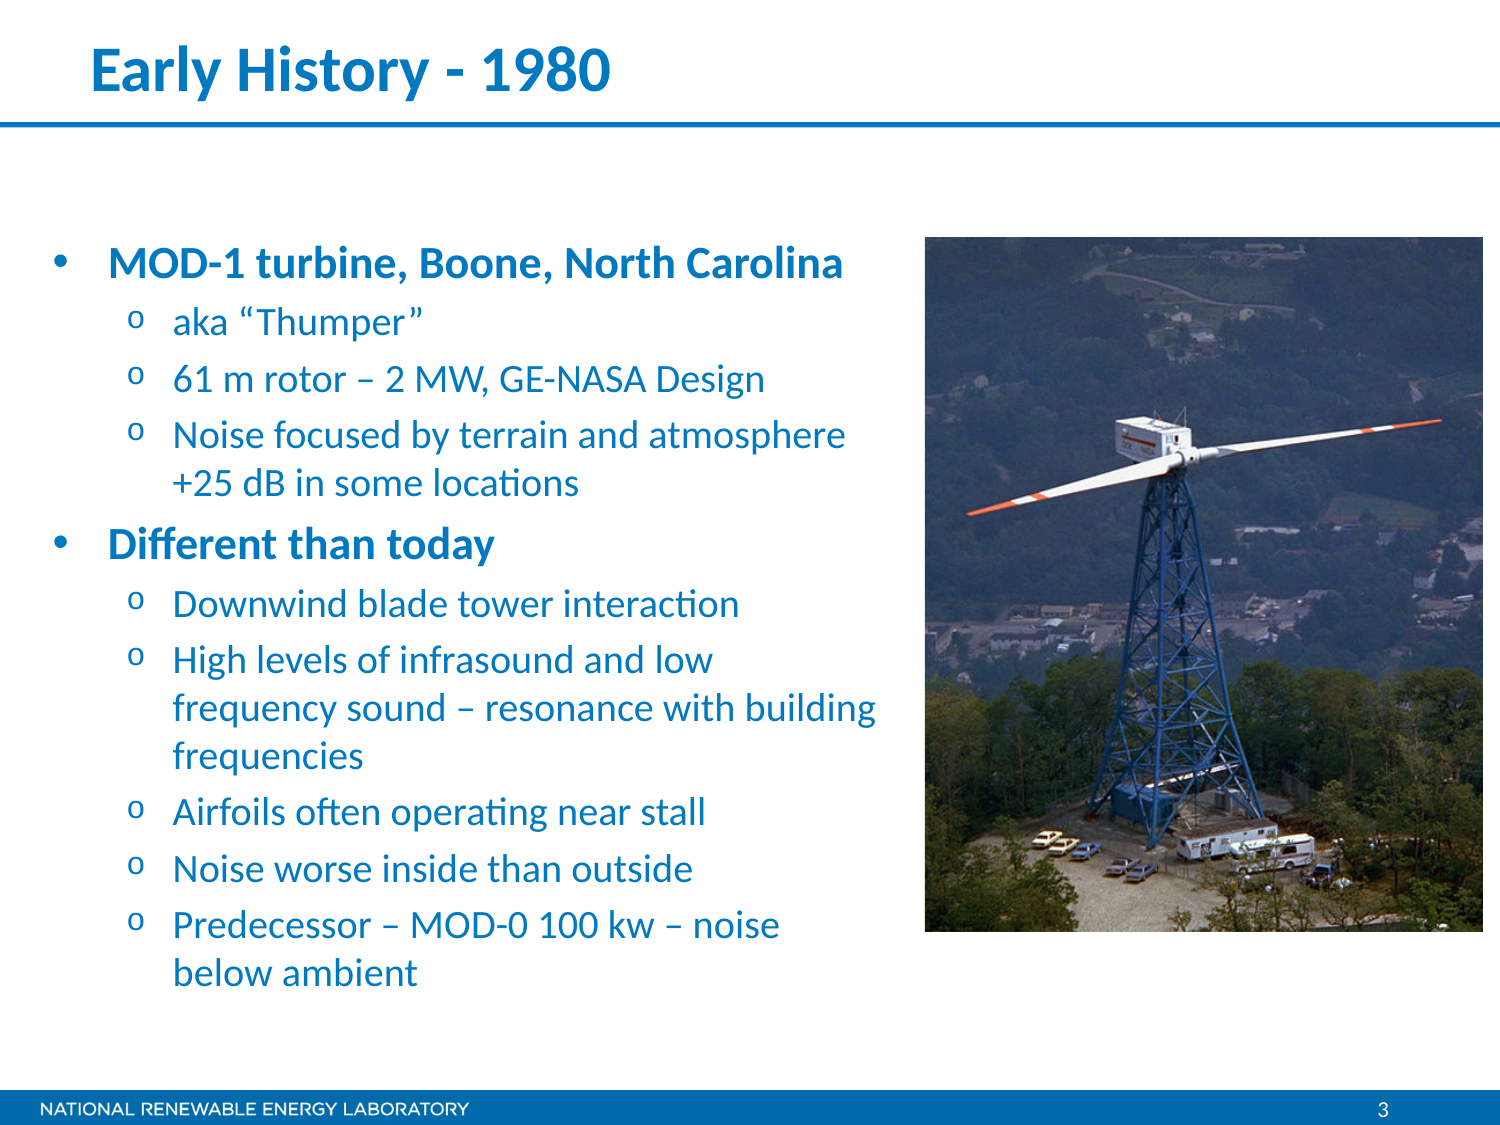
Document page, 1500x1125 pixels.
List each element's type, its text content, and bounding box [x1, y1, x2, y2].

title Early History - 1980 [75, 19, 1425, 113]
picture [924, 237, 1483, 932]
picture [0, 1090, 1500, 1125]
list MOD-1 turbine, Boone, North Carolina aka “Thumper” 61 m rotor – 2 MW, GE-NASA Design Noise focused by terrain and atmosphere +25 dB in some locations Different than today Downwind blade tower interaction High levels of infrasound and low frequency sound – resonance with building frequencies Airfoils often operating near stall Noise worse inside than outside Predecessor – MOD-0 100 kw – noise below ambient [37, 224, 900, 1013]
